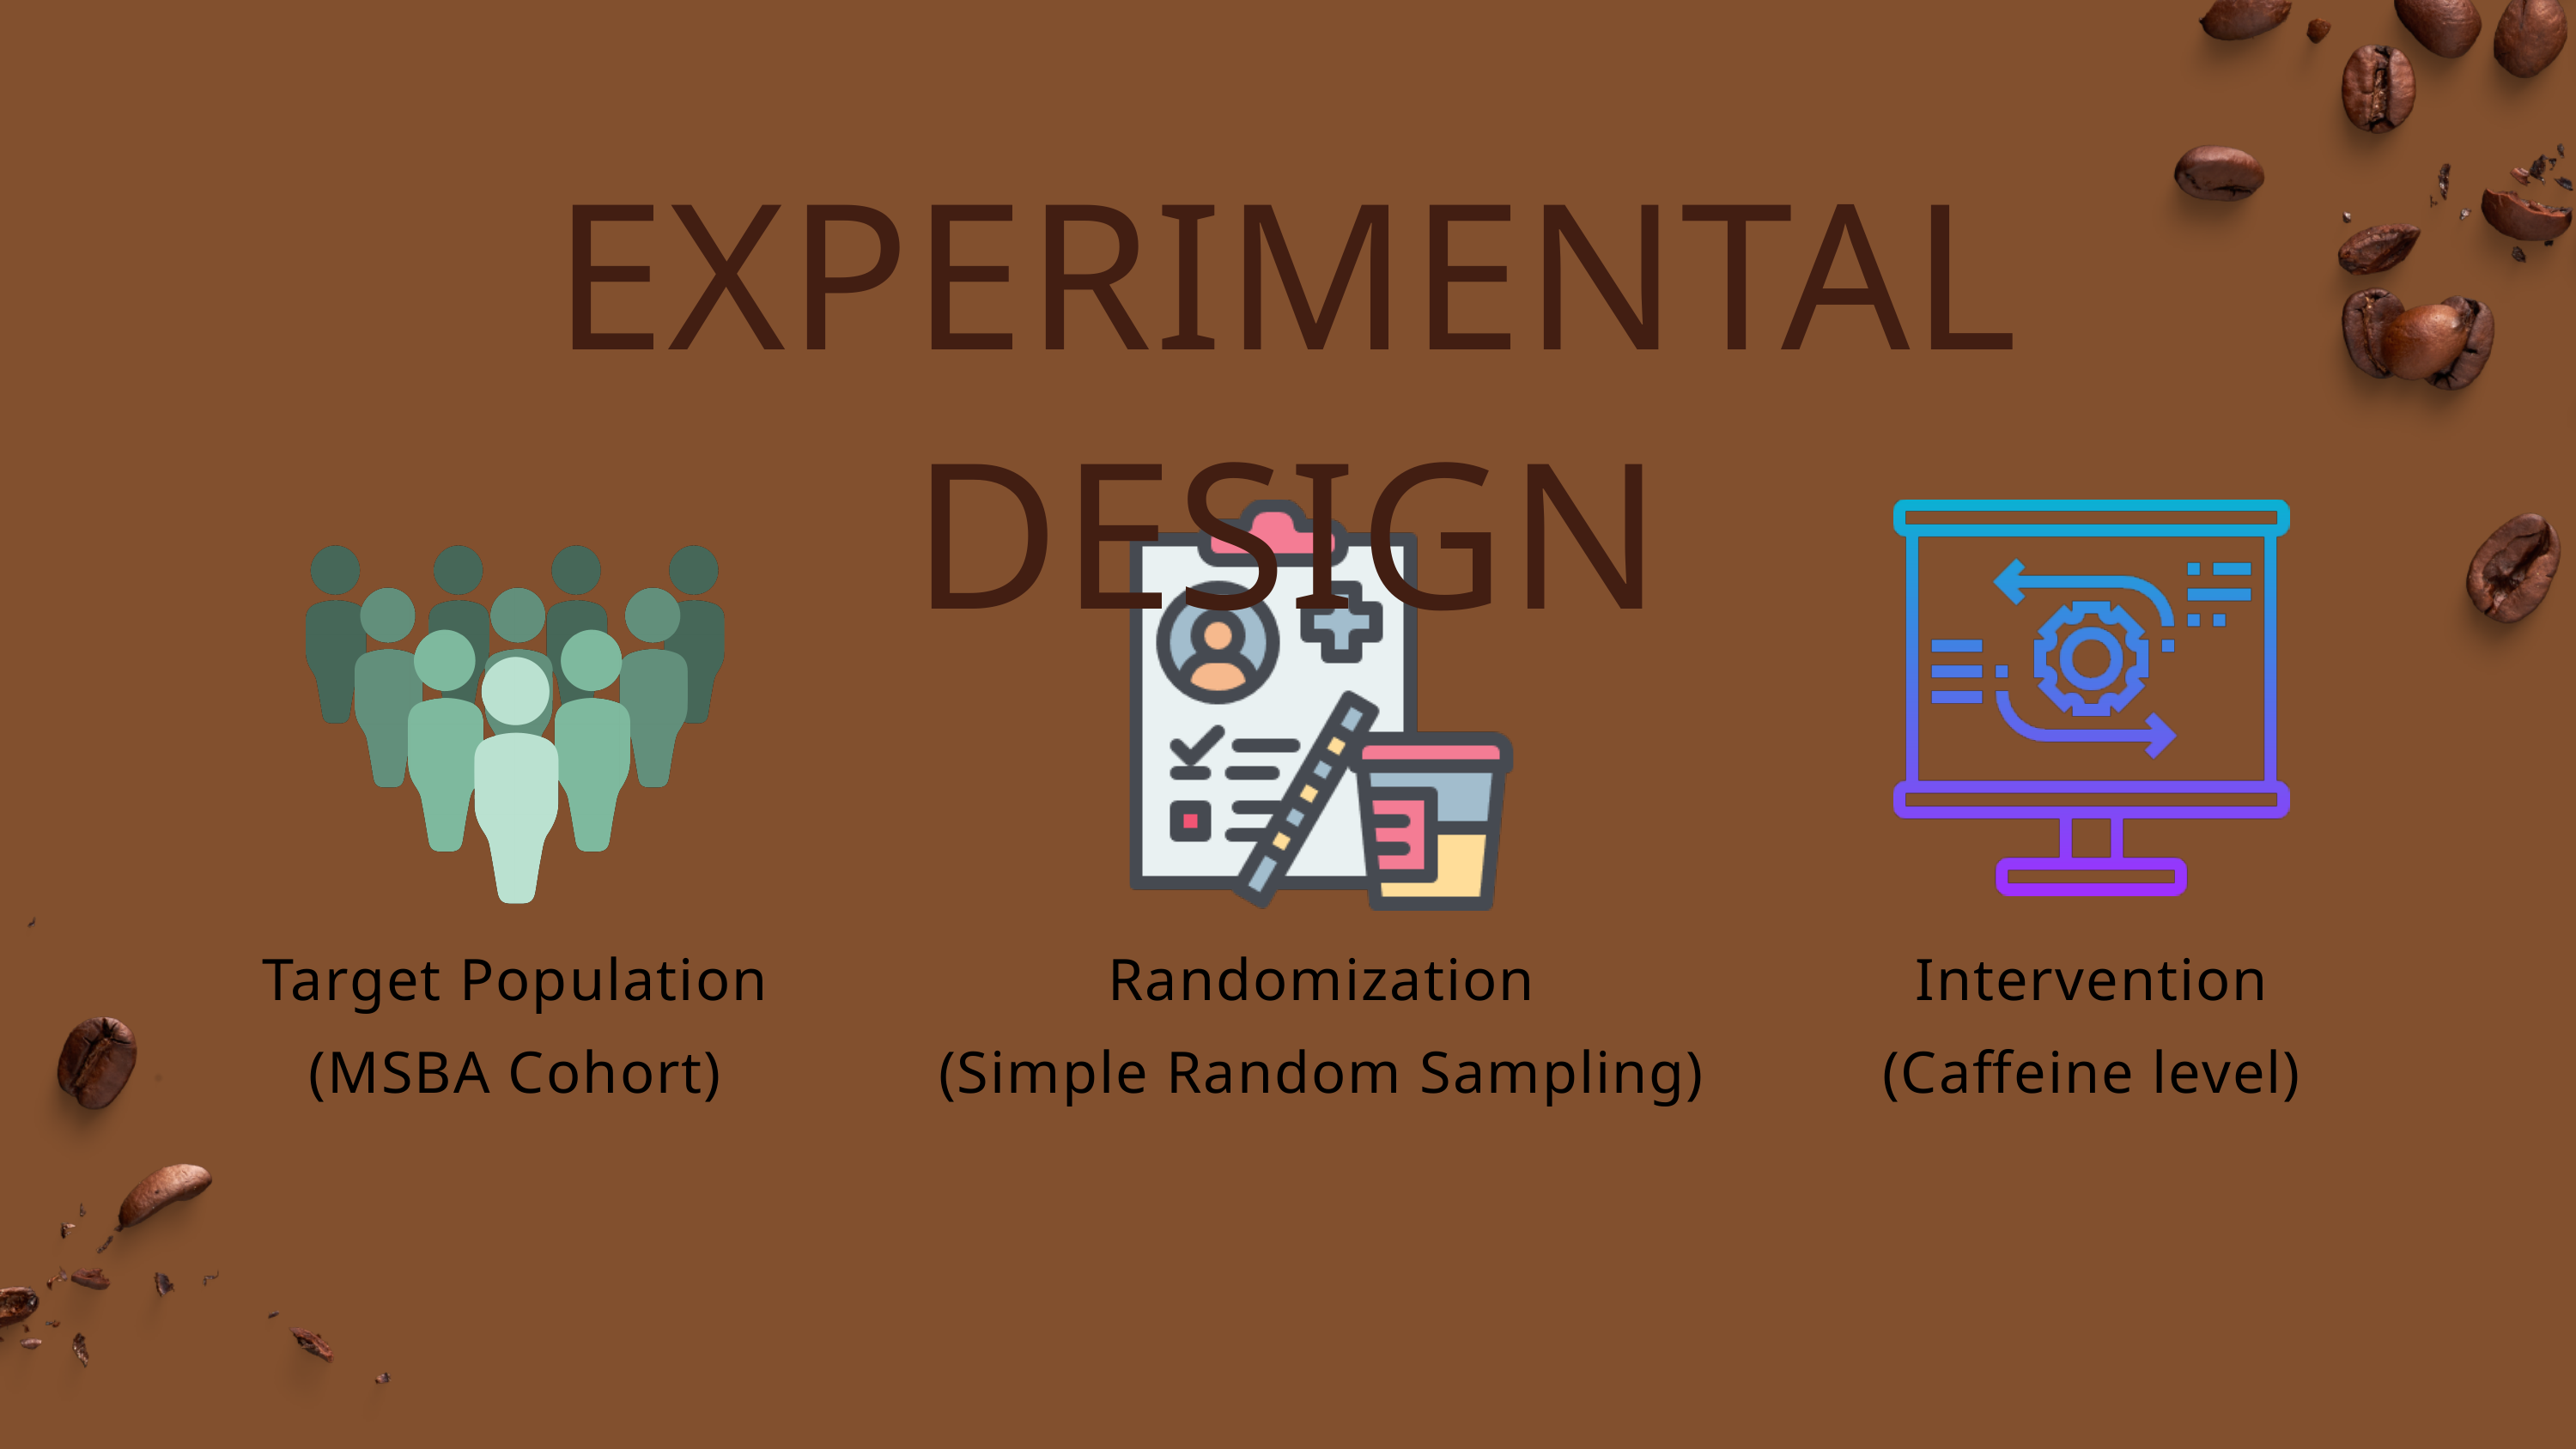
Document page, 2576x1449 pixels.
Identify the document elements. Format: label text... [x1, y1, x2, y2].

text_box Target Population (MSBA Cohort) [392, 919, 828, 1105]
text_box [2033, 0, 2576, 797]
text_box EXPERIMENTAL DESIGN [483, 130, 2033, 650]
text_box [306, 545, 725, 904]
text_box [1129, 650, 1514, 911]
text_box [1893, 650, 2290, 896]
text_box [0, 838, 392, 1449]
text_box Randomization (Simple Random Sampling) [922, 919, 1721, 1105]
text_box Intervention (Caffeine level) [1779, 919, 2404, 1105]
